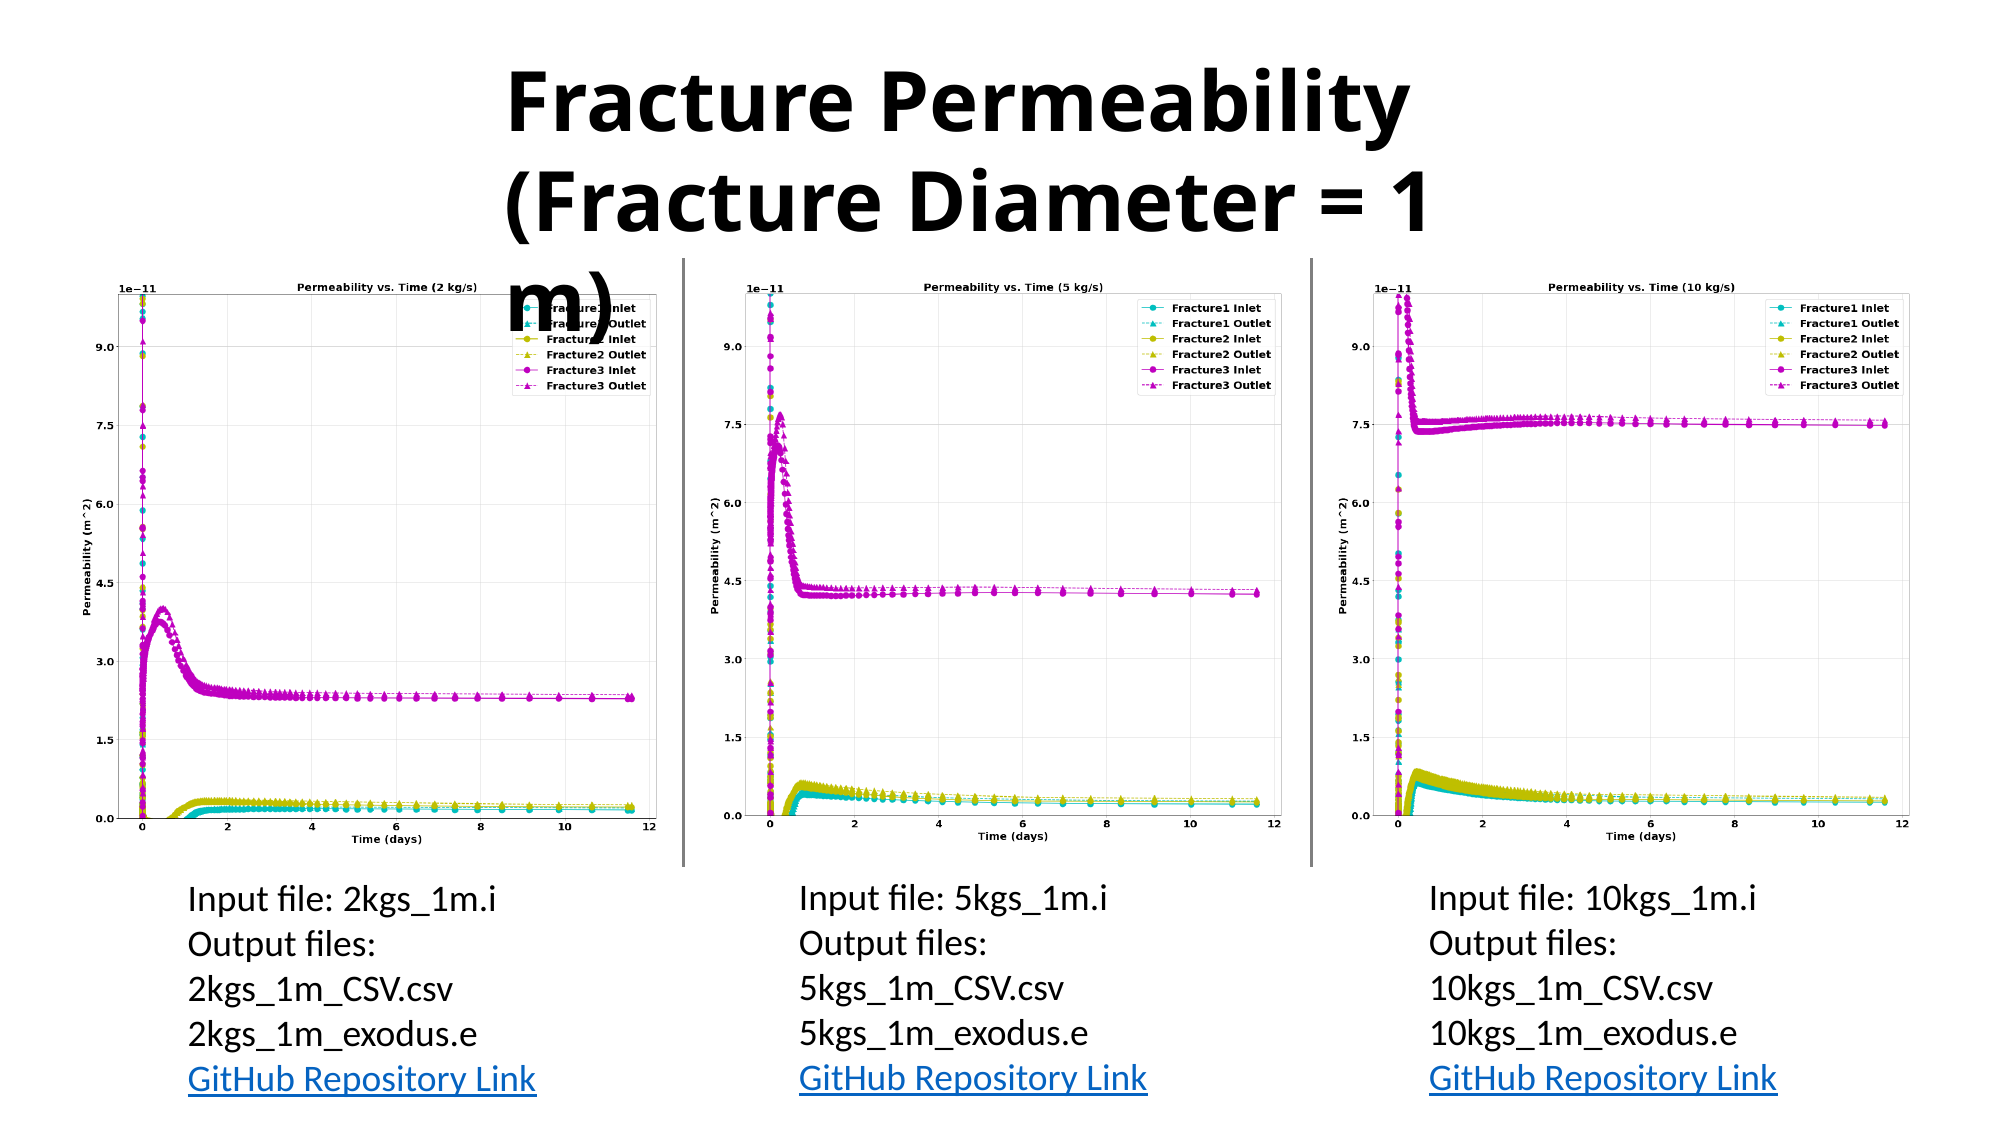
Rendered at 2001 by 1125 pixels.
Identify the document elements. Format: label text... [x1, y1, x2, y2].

text_box Input file: 2kgs_1m.i Output files: 2kgs_1m_CSV.csv 2kgs_1m_exodus.e GitHub Repository Link [173, 866, 600, 1107]
text_box Input file: 5kgs_1m.i Output files: 5kgs_1m_CSV.csv 5kgs_1m_exodus.e GitHub Repository Link [784, 865, 1211, 1106]
picture [707, 279, 1285, 845]
picture [1335, 279, 1913, 845]
picture [78, 279, 660, 848]
text_box Fracture Permeability (Fracture Diameter = 1 m) [490, 41, 1510, 356]
text_box Input file: 10kgs_1m.i Output files: 10kgs_1m_CSV.csv 10kgs_1m_exodus.e GitHub Repository Link [1413, 865, 1841, 1106]
